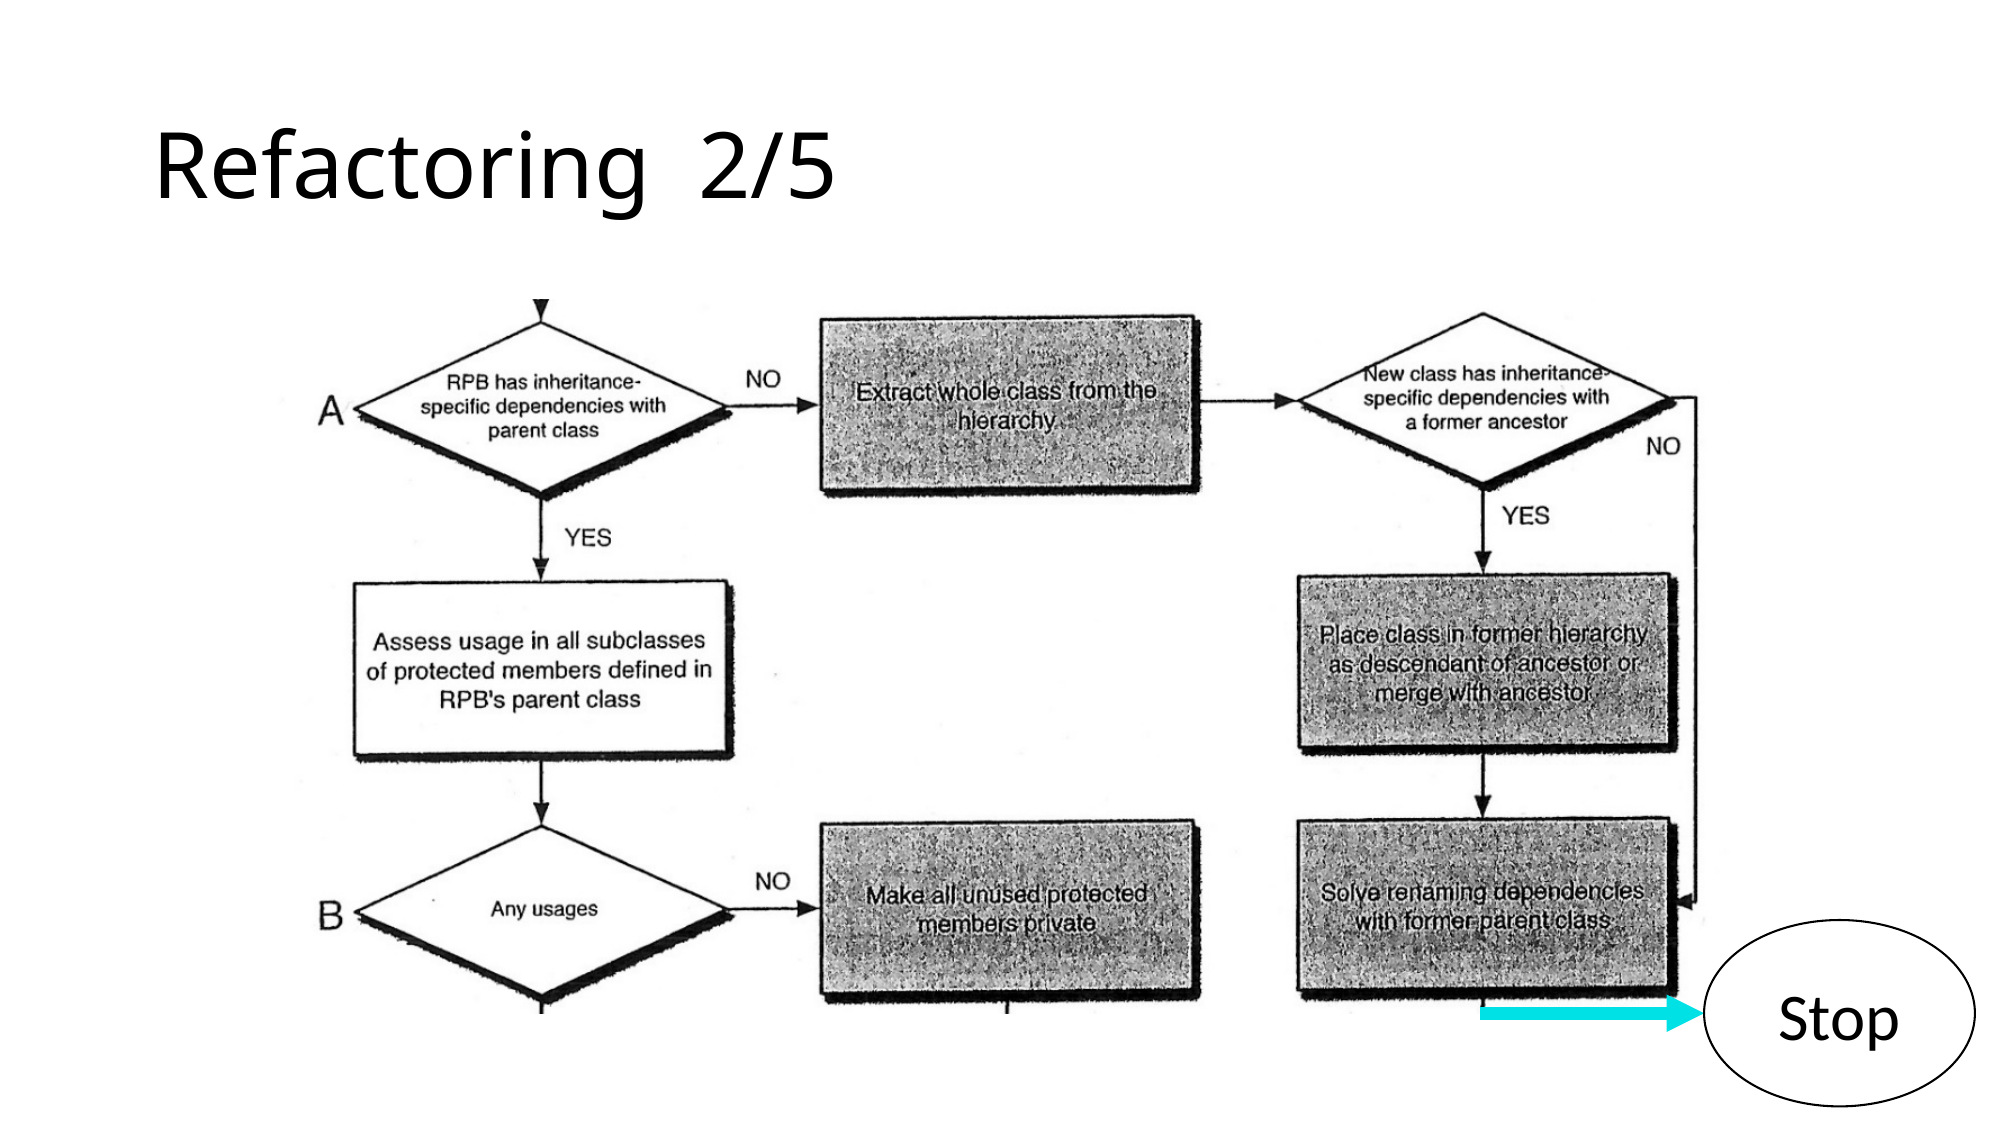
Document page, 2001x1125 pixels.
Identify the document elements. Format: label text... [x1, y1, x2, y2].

title Refactoring 2/5 [137, 59, 1863, 278]
picture [269, 299, 1730, 1014]
text_box Stop [1703, 918, 1976, 1108]
slide_number 31 [1412, 1042, 1793, 1103]
